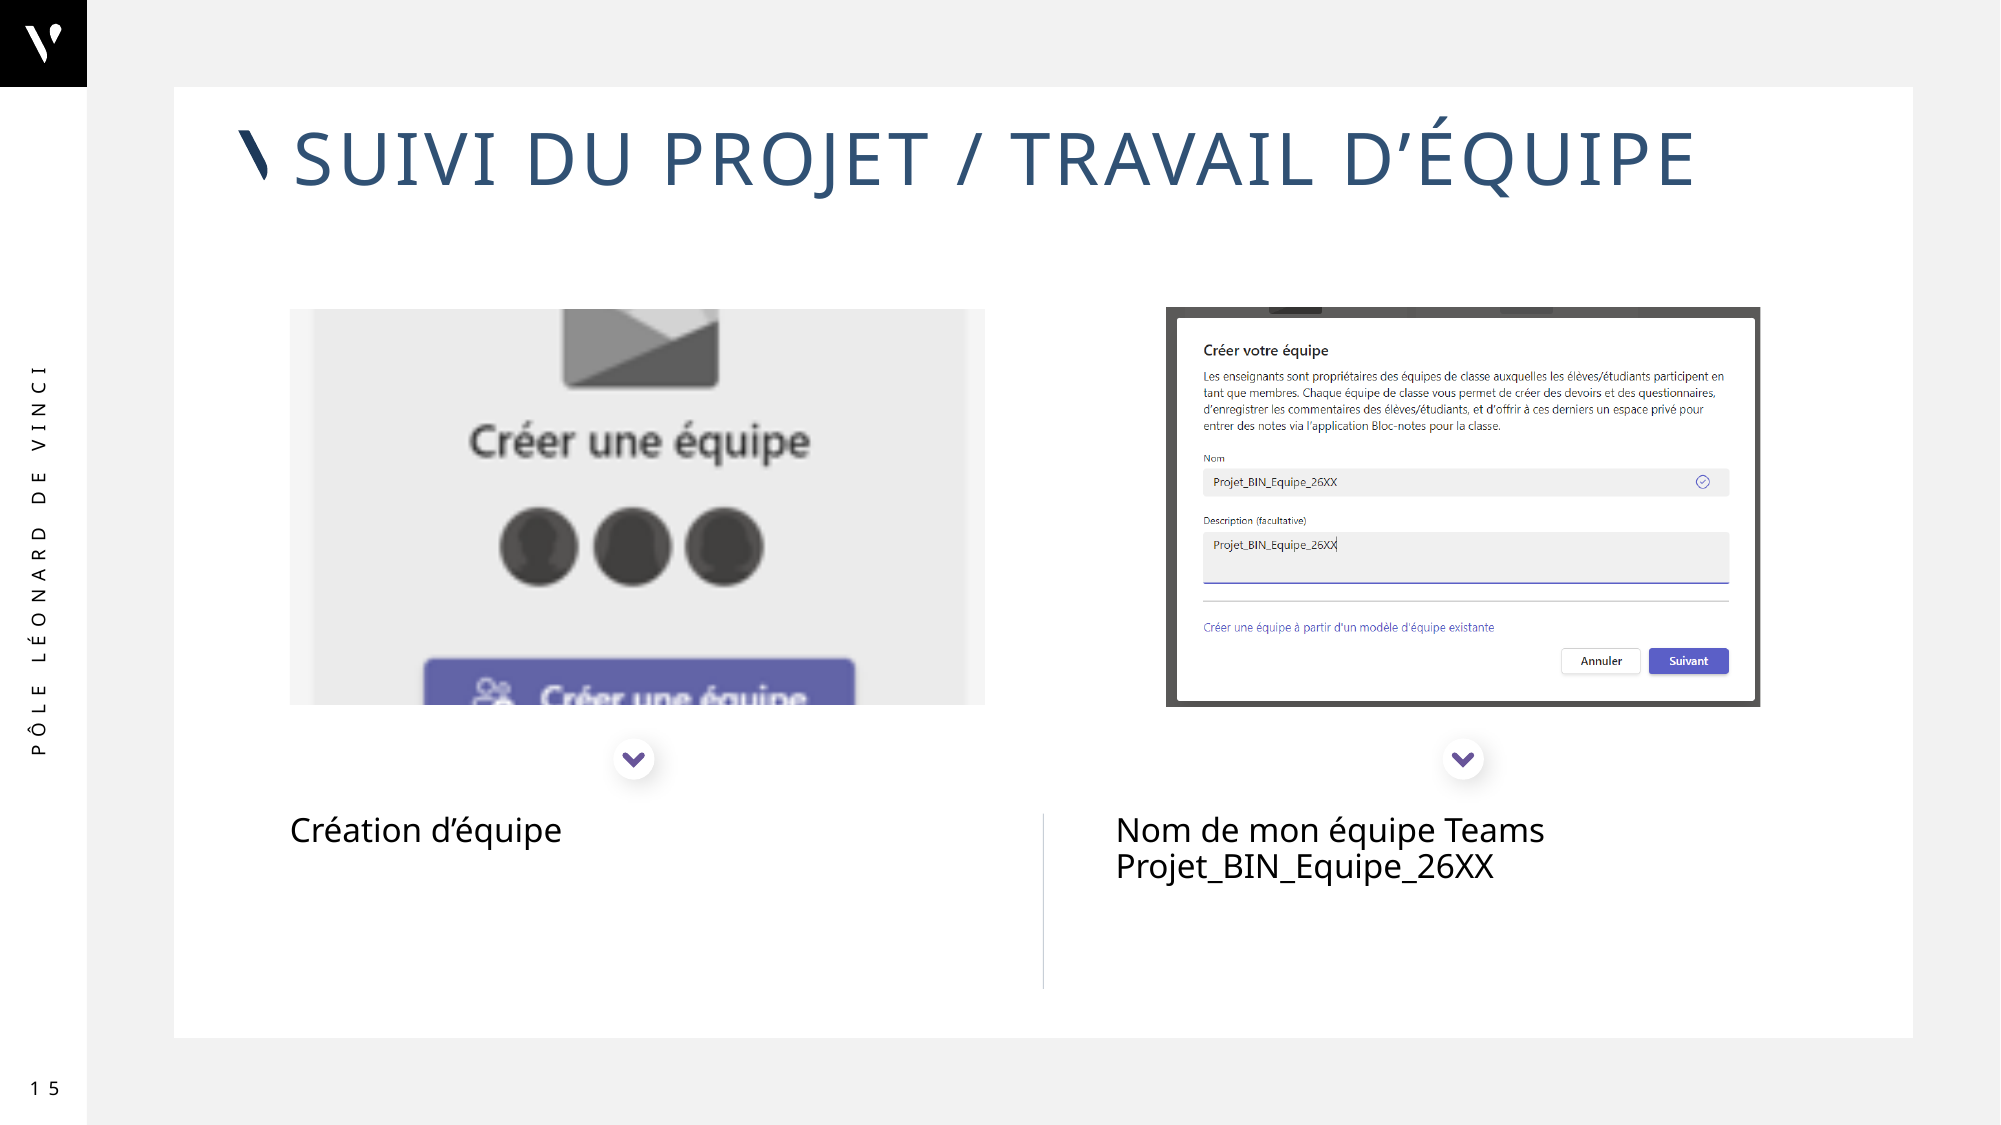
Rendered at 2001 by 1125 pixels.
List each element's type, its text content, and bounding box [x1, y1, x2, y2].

list Nom de mon équipe Teams Projet_BIN_Equipe_26XX [1115, 813, 1811, 989]
title Suivi du projet / Travail d’équipe [293, 122, 1806, 201]
picture [1115, 307, 1811, 707]
slide_number 15 [9, 1077, 74, 1100]
picture [289, 309, 985, 705]
list Création d’équipe [289, 813, 985, 989]
